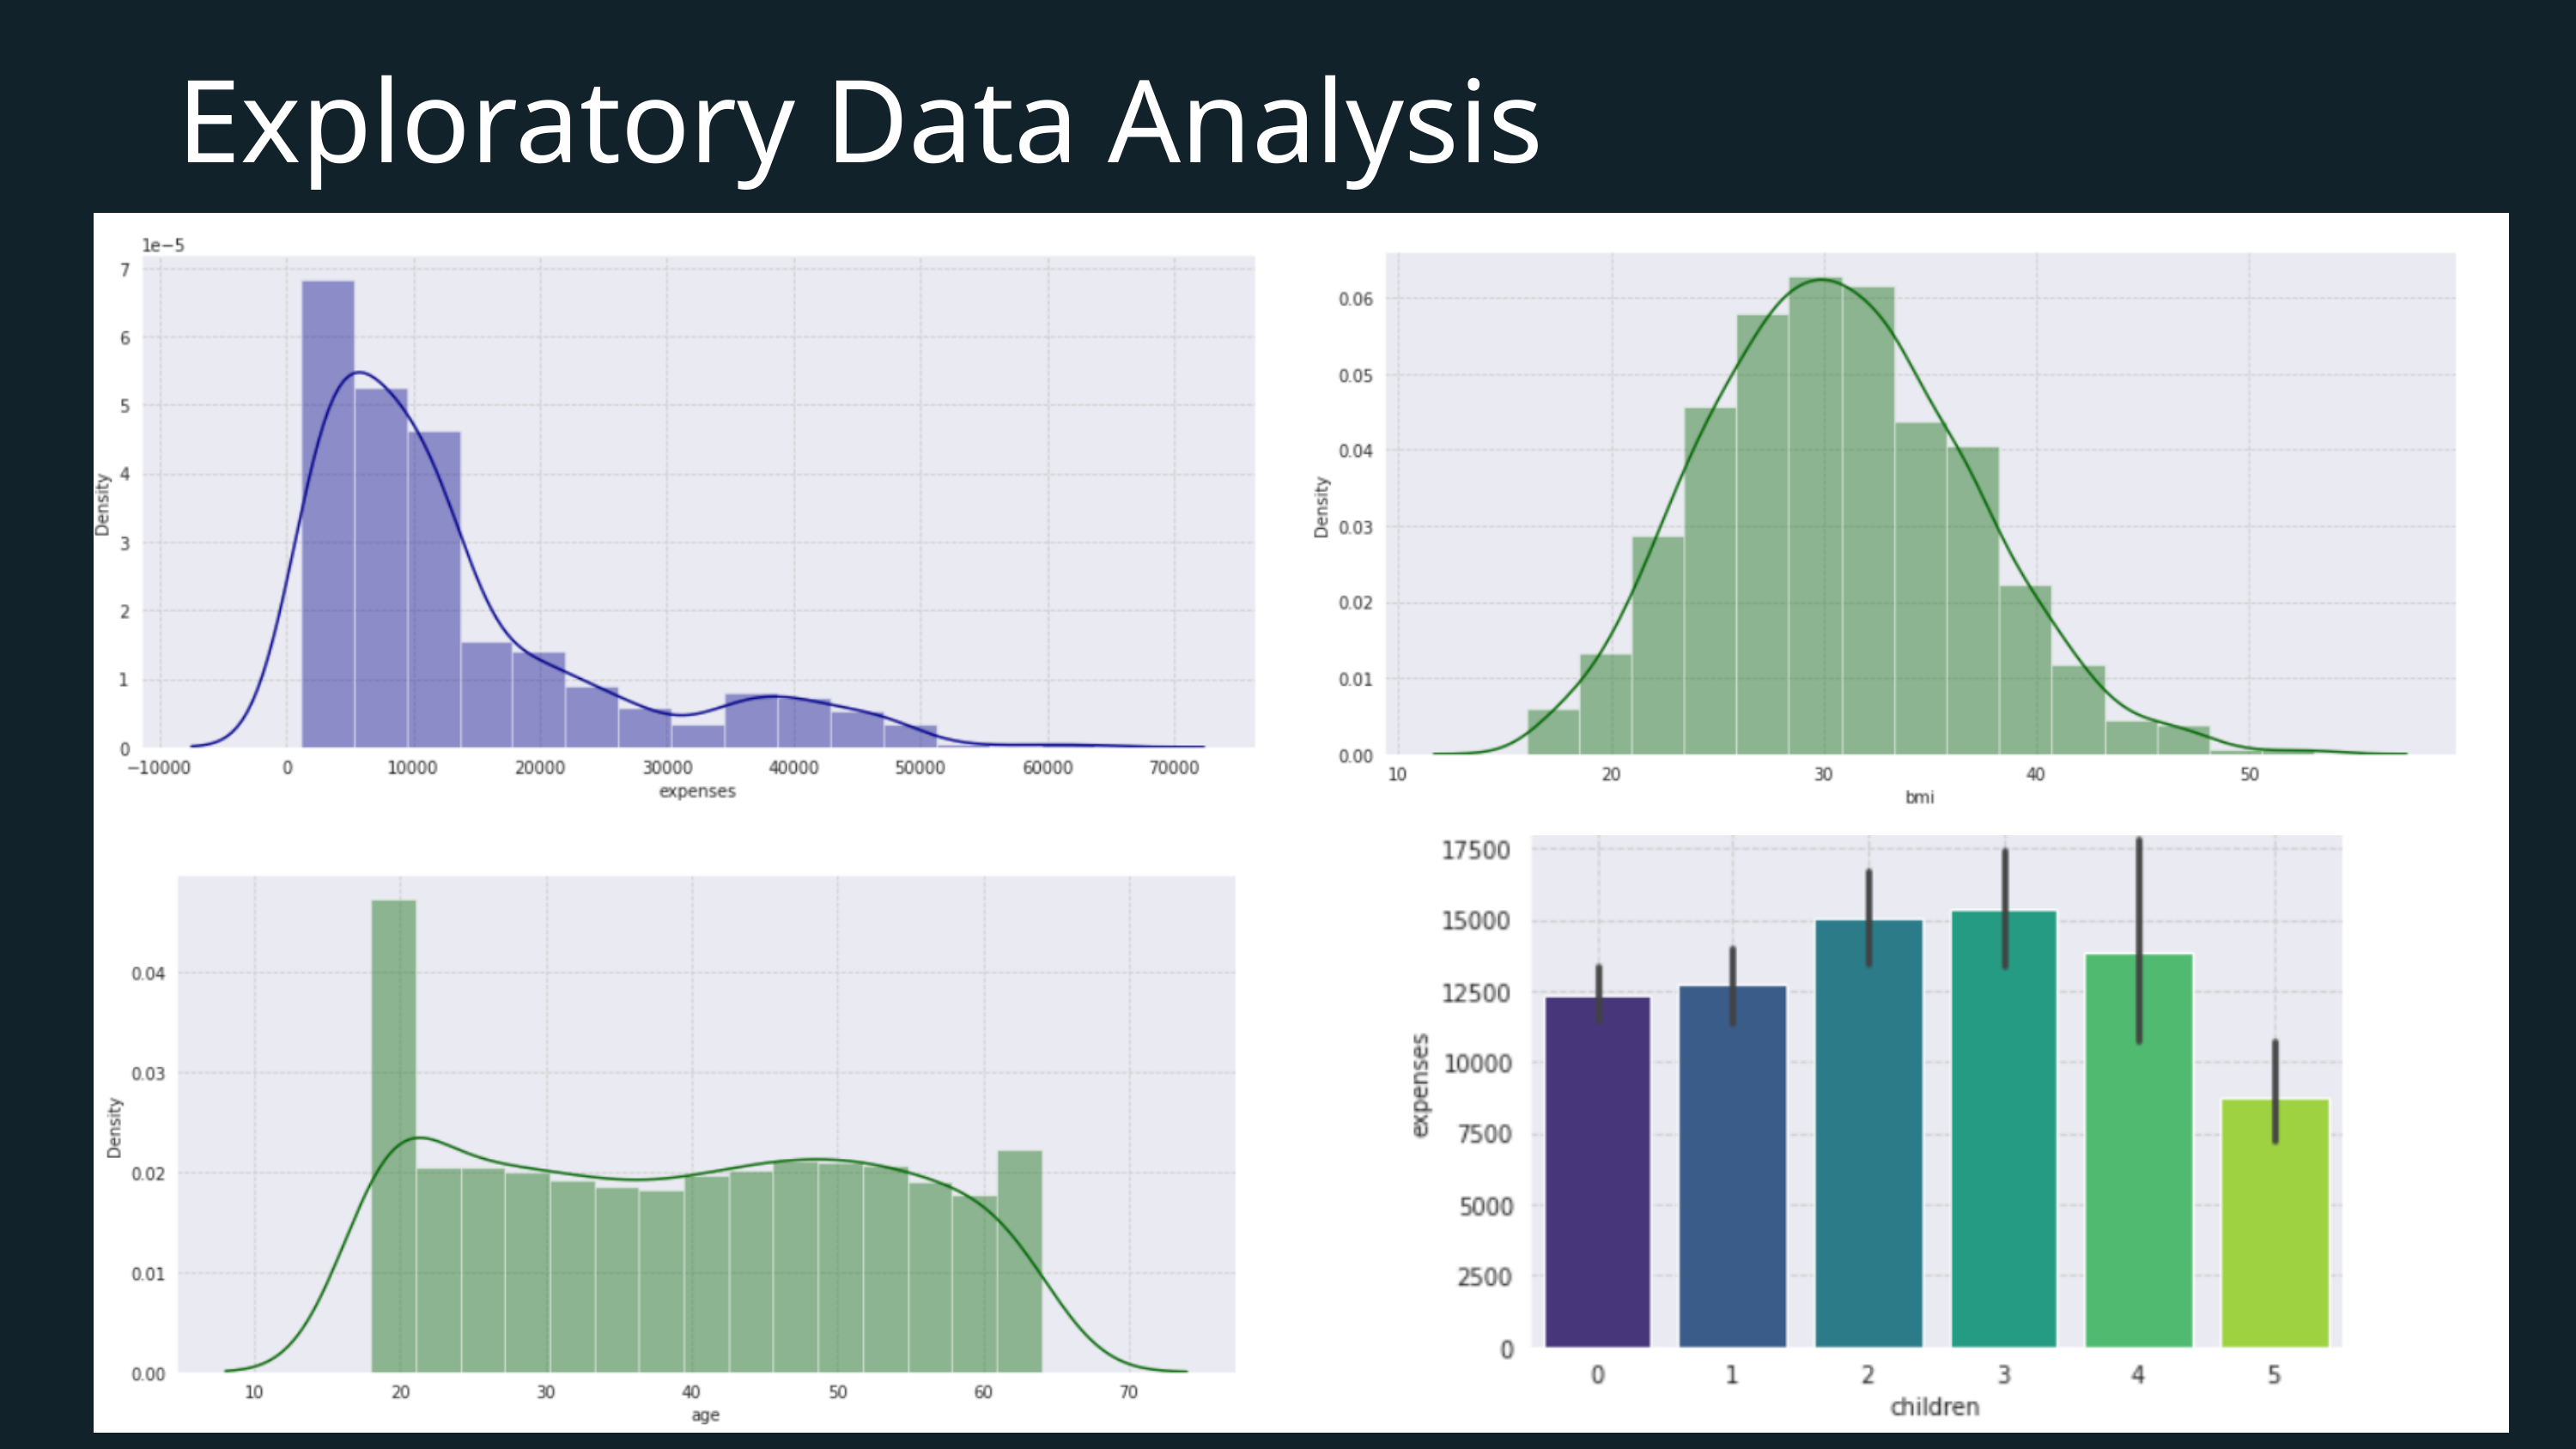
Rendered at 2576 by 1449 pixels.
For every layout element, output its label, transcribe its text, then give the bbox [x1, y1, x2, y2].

text_box Exploratory Data Analysis [0, 48, 1722, 186]
picture [94, 213, 2509, 1433]
